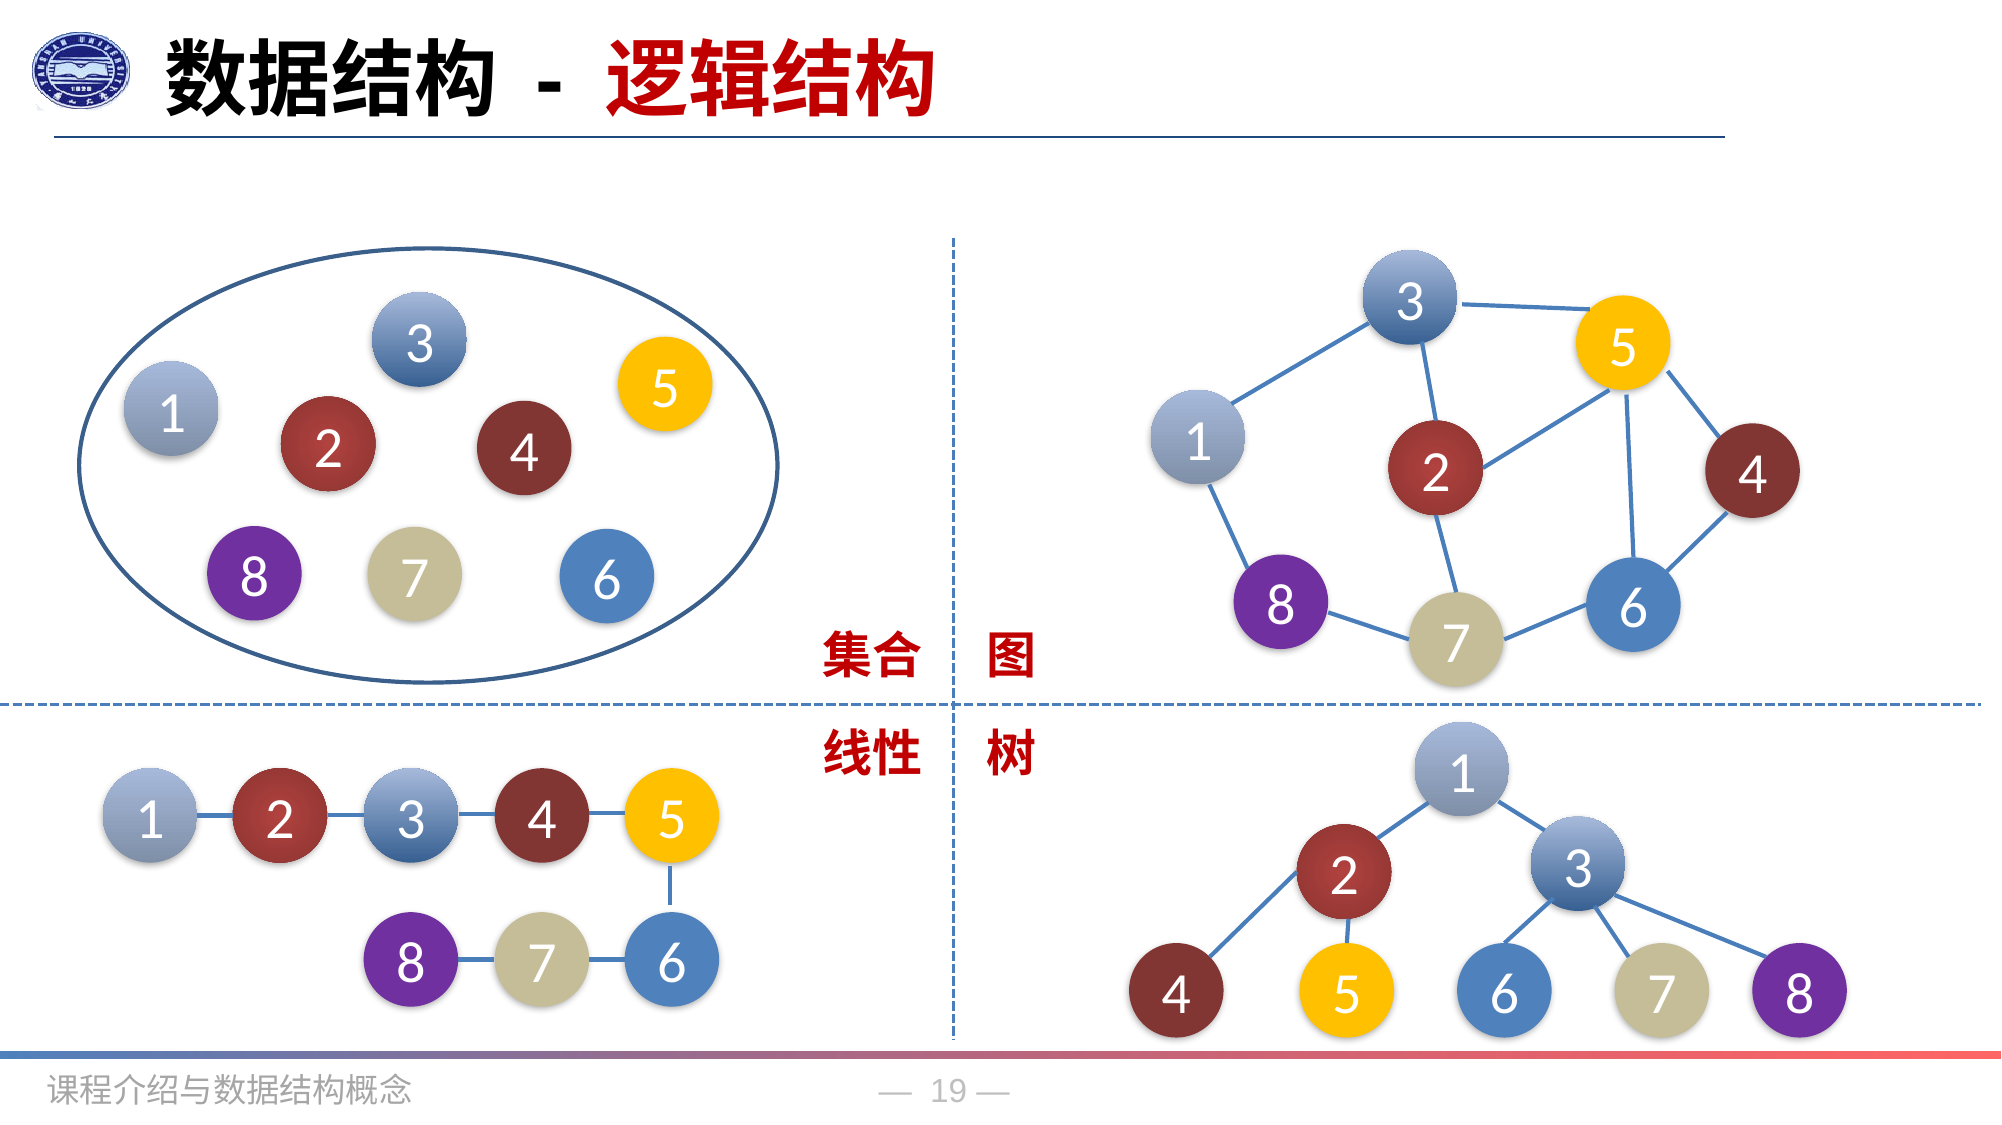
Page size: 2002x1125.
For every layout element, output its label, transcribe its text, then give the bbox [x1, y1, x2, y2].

text_box 图 [941, 616, 948, 688]
text_box 1 [1150, 389, 1246, 485]
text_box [1421, 341, 1437, 421]
text_box 集合 [801, 616, 941, 688]
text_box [1377, 802, 1429, 839]
text_box 3 [1362, 250, 1458, 345]
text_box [1327, 612, 1410, 640]
text_box 4 [494, 768, 589, 863]
text_box 3 [1530, 816, 1626, 911]
text_box 7 [494, 912, 590, 1007]
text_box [1503, 604, 1587, 640]
text_box 5 [624, 768, 720, 863]
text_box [1435, 514, 1457, 593]
text_box 7 [1614, 965, 1710, 1038]
text_box 8 [363, 912, 459, 1007]
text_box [1614, 894, 1767, 958]
text_box 2 [1296, 824, 1392, 919]
text_box 8 [1233, 554, 1329, 650]
text_box 4 [1129, 943, 1224, 1038]
text_box 1 [1414, 721, 1510, 817]
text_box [1231, 322, 1370, 405]
text_box 2 [1388, 420, 1483, 515]
text_box 6 [1586, 557, 1681, 652]
picture [26, 31, 133, 111]
text_box 6 [624, 912, 720, 1007]
text_box 4 [1705, 423, 1800, 518]
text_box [1208, 484, 1248, 569]
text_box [1626, 394, 1634, 558]
text_box [77, 246, 780, 685]
text_box 5 [1576, 295, 1671, 390]
text_box 5 [1299, 943, 1395, 1038]
text_box 1 [102, 768, 198, 863]
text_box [1666, 511, 1728, 572]
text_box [1209, 871, 1297, 958]
text_box 树 [957, 716, 1083, 785]
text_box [1498, 801, 1545, 831]
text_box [1461, 304, 1591, 310]
text_box 图 [957, 616, 1083, 688]
text_box 6 [1457, 943, 1552, 1038]
text_box 7 [1409, 592, 1503, 687]
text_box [1667, 370, 1720, 438]
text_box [1504, 897, 1554, 944]
text_box 树 [941, 716, 948, 785]
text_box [1594, 905, 1629, 958]
text_box 3 [363, 768, 459, 863]
text_box 数据结构 - 逻辑结构 [150, 19, 1249, 123]
text_box 线性 [801, 716, 941, 785]
text_box 8 [1752, 943, 1847, 1038]
text_box 2 [232, 768, 328, 863]
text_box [1482, 389, 1610, 469]
